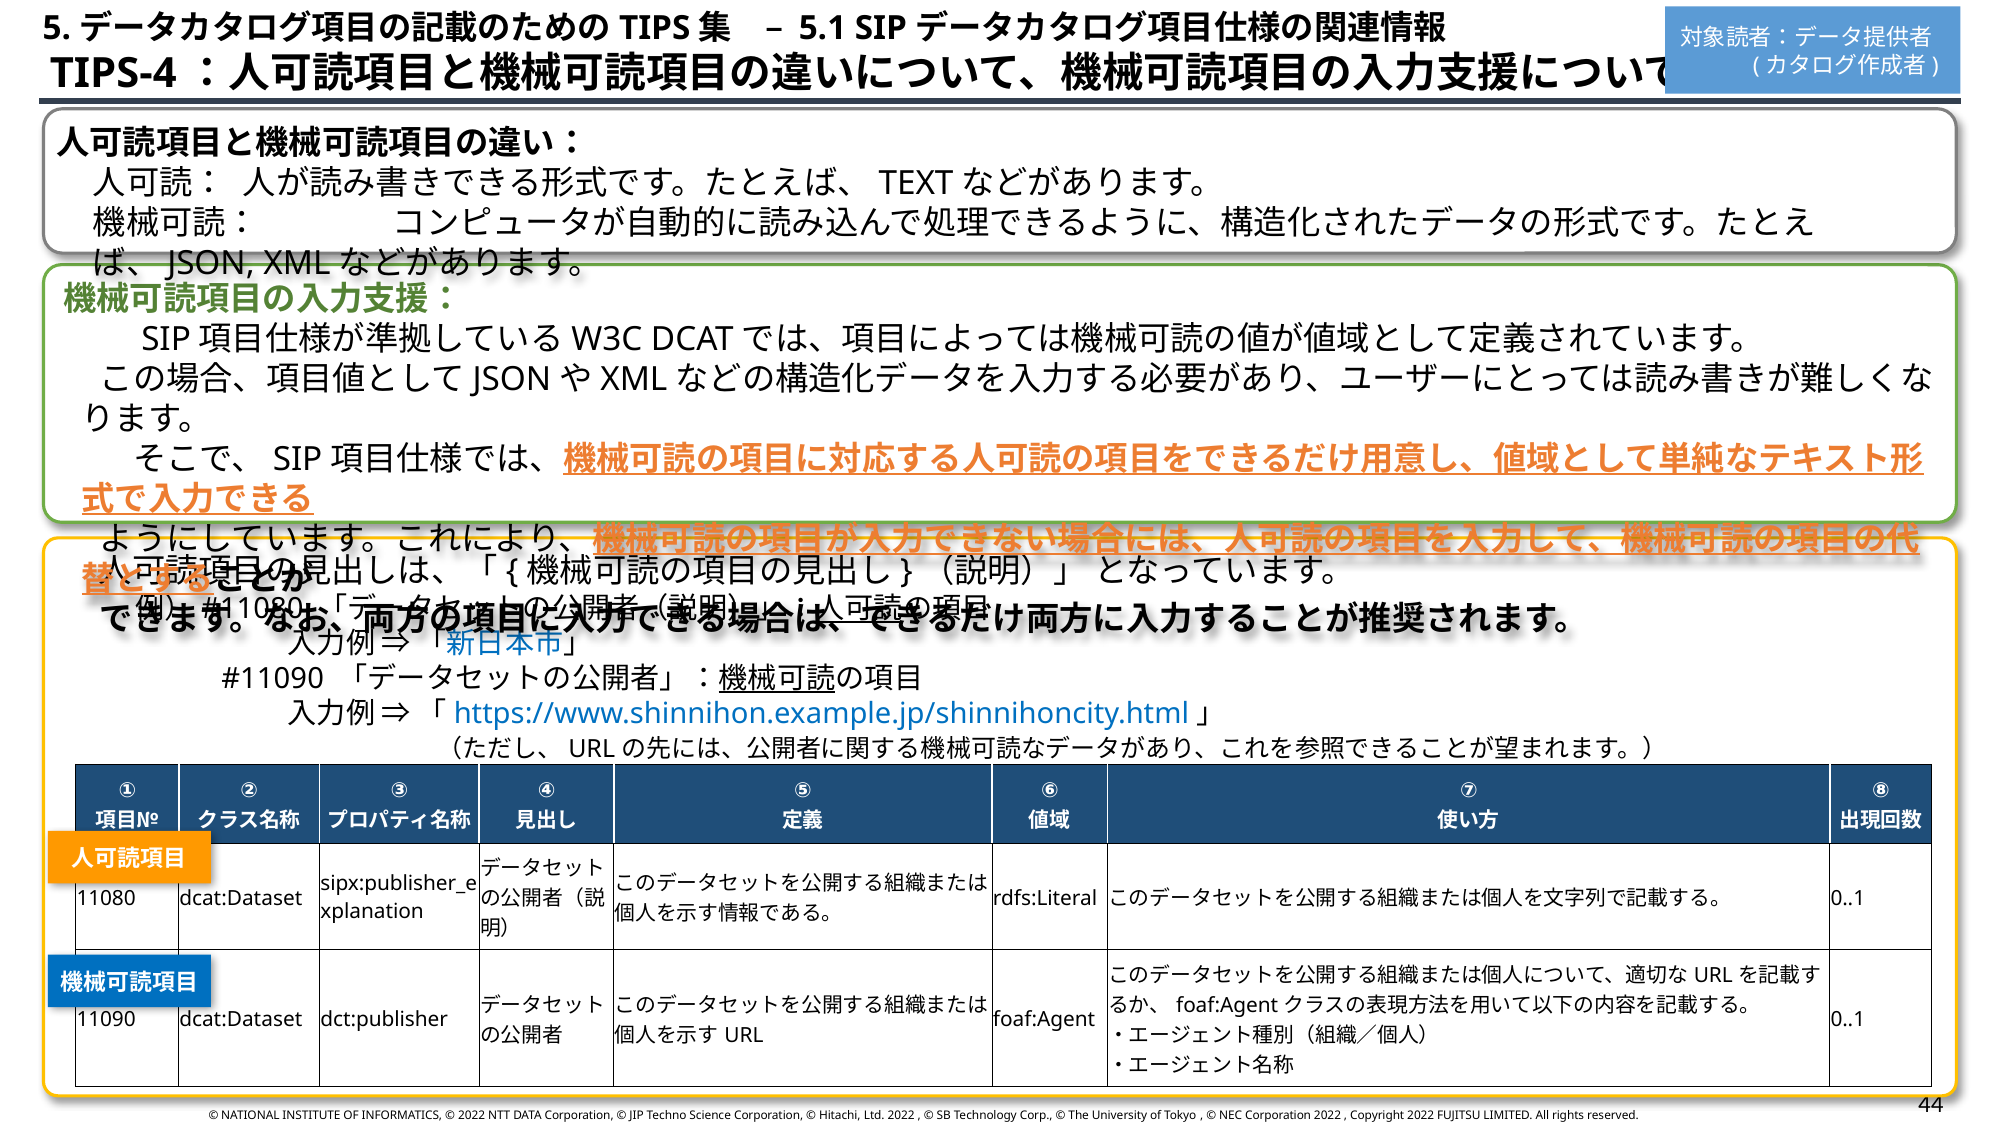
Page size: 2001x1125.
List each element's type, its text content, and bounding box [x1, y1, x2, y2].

text_box TIPS-4：人可読項目と機械可読項目の違いについて、機械可読項目の入力支援について [24, 38, 1987, 104]
table_cell データセットの公開者 [480, 950, 613, 1086]
text_box 人可読項目 [47, 830, 211, 884]
table_header ⑧ 出現回数 [1831, 765, 1931, 843]
text_box 人可読項目の見出しは、「{機械可読の項目の見出し}（説明）」 となっています。 例）#11080 「データセットの公開者（説明）」：人可読の項目 入力例 ⇒ 「新日本市」 #11090 「データセットの公開者」：機械可読の項目 入力例 ⇒ 「https://www.shinnihon.example.jp/shinnihoncity.html」 （ただし、URLの先には、公開者に関する機械可読なデータがあり、これを参照できることが望まれます。） [42, 536, 1958, 1097]
text_box 人可読項目と機械可読項目の違い： 人可読： 人が読み書きできる形式です。たとえば、TEXTなどがあります。 機械可読： コンピュータが自動的に読み込んで処理できるように、構造化されたデータの形式です。たとえば、JSON, XMLなどがあります。 [42, 107, 1958, 255]
text_box 5.データカタログ項目の記載のためのTIPS集 – 5.1 SIPデータカタログ項目仕様の関連情報 [24, 1, 1956, 83]
table_cell このデータセットを公開する組織または個人について、適切なURLを記載するか、foaf:Agentクラスの表現方法を用いて以下の内容を記載する。 ・エージェント種別（組織／個人） ・エージェント名称 [1108, 950, 1829, 1086]
table_cell sipx:publisher_explanation [320, 844, 479, 949]
text_box 機械可読項目の入力支援： SIP項目仕様が準拠しているW3C DCATでは、項目によっては機械可読の値が値域として定義されています。 この場合、項目値としてJSONやXMLなどの構造化データを入力する必要があり、ユーザーにとっては読み書きが難しくなります。 そこで、SIP項目仕様では、機械可読の項目に対応する人可読の項目をできるだけ用意し、値域として単純なテキスト形式で入力できる ようにしています。これにより、機械可読の項目が入力できない場合には、人可読の項目を入力して、機械可読の項目の代替とすることが できます。なお、両方の項目に入力できる場合は、できるだけ両方に入力することが推奨されます。 [42, 263, 1958, 524]
table_cell 11080 [76, 893, 178, 949]
text_box 機械可読項目 [47, 954, 211, 1008]
table_cell 0..1 [1830, 950, 1931, 1086]
table_cell このデータセットを公開する組織または個人を示す情報である。 [614, 844, 992, 949]
table_cell 0..1 [1830, 844, 1931, 949]
table_cell 11090 [76, 1016, 178, 1086]
table_header ③ プロパティ名称 [320, 765, 478, 843]
table_cell このデータセットを公開する組織または個人を文字列で記載する。 [1108, 844, 1829, 949]
text_box 対象読者：データ提供者 (カタログ作成者) [1665, 6, 1961, 94]
table_header ⑤ 定義 [615, 765, 991, 843]
table_cell データセットの公開者（説明） [480, 844, 613, 949]
table_header ① 項目№ [76, 765, 178, 828]
table_cell dcat:Dataset [179, 844, 319, 949]
table_header ② クラス名称 [180, 765, 319, 843]
table_header ④ 見出し [480, 765, 613, 843]
table_header ⑦ 使い方 [1108, 765, 1829, 843]
table_header ⑥ 値域 [993, 765, 1107, 843]
table_cell このデータセットを公開する組織または個人を示すURL [614, 950, 992, 1086]
table_cell foaf:Agent [993, 950, 1107, 1086]
table_cell dct:publisher [320, 950, 479, 1086]
table_cell dcat:Dataset [179, 950, 319, 1086]
table_cell rdfs:Literal [993, 844, 1107, 949]
